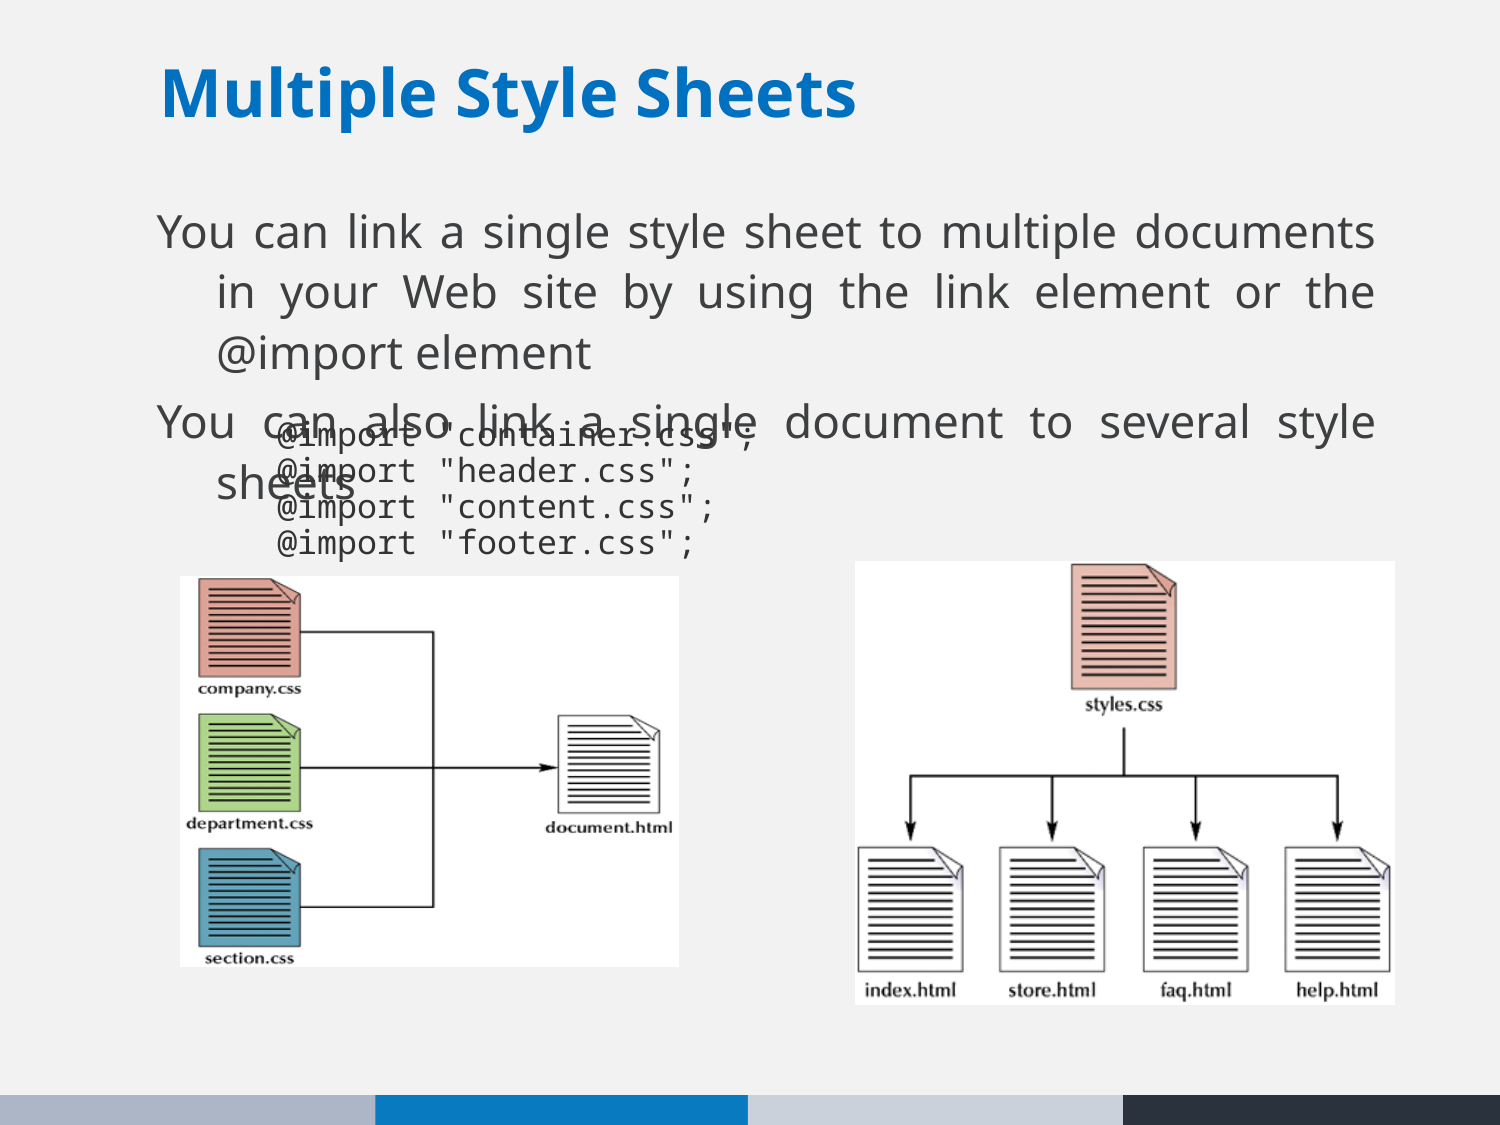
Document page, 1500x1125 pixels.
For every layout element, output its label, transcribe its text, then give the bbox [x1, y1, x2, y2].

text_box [179, 576, 679, 967]
title Multiple Style Sheets [144, 1, 1395, 190]
text_box @import "container.css"; @import "header.css"; @import "content.css"; @import "footer.css"; [262, 410, 773, 569]
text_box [855, 561, 1395, 1005]
list You can link a single style sheet to multiple documents in your Web site by using the link element or the @import element You can also link a single document to several style sheets [141, 189, 1392, 977]
